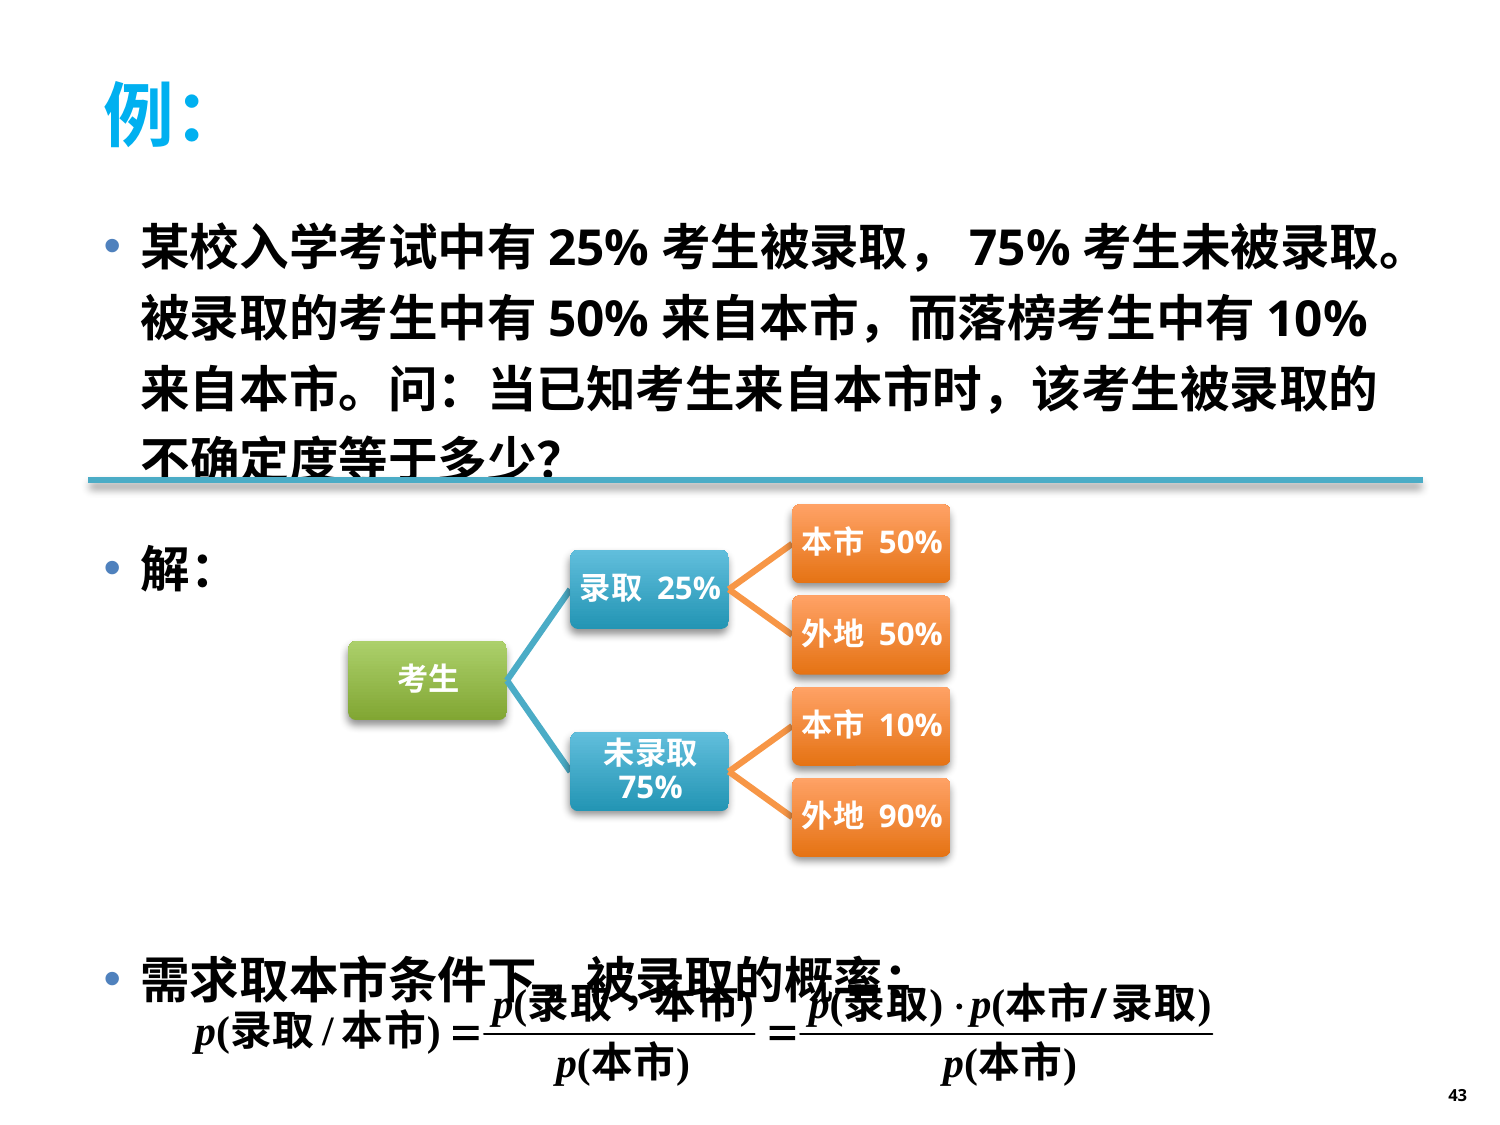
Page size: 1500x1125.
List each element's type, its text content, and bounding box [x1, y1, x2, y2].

slide_number 43 [1379, 1075, 1483, 1118]
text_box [348, 503, 951, 859]
list 某校入学考试中有25%考生被录取，75%考生未被录取。被录取的考生中有50%来自本市，而落榜考生中有10%来自本市。问：当已知考生来自本市时，该考生被录取的不确定度等于多少？ 解： 需求取本市条件下，被录取的概率： [88, 494, 1412, 1024]
title 例： [88, 30, 1412, 164]
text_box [182, 975, 1220, 1095]
list 某校入学考试中有25%考生被录取，75%考生未被录取。被录取的考生中有50%来自本市，而落榜考生中有10%来自本市。问：当已知考生来自本市时，该考生被录取的不确定度等于多少？ 解： 需求取本市条件下，被录取的概率： [88, 196, 1412, 477]
